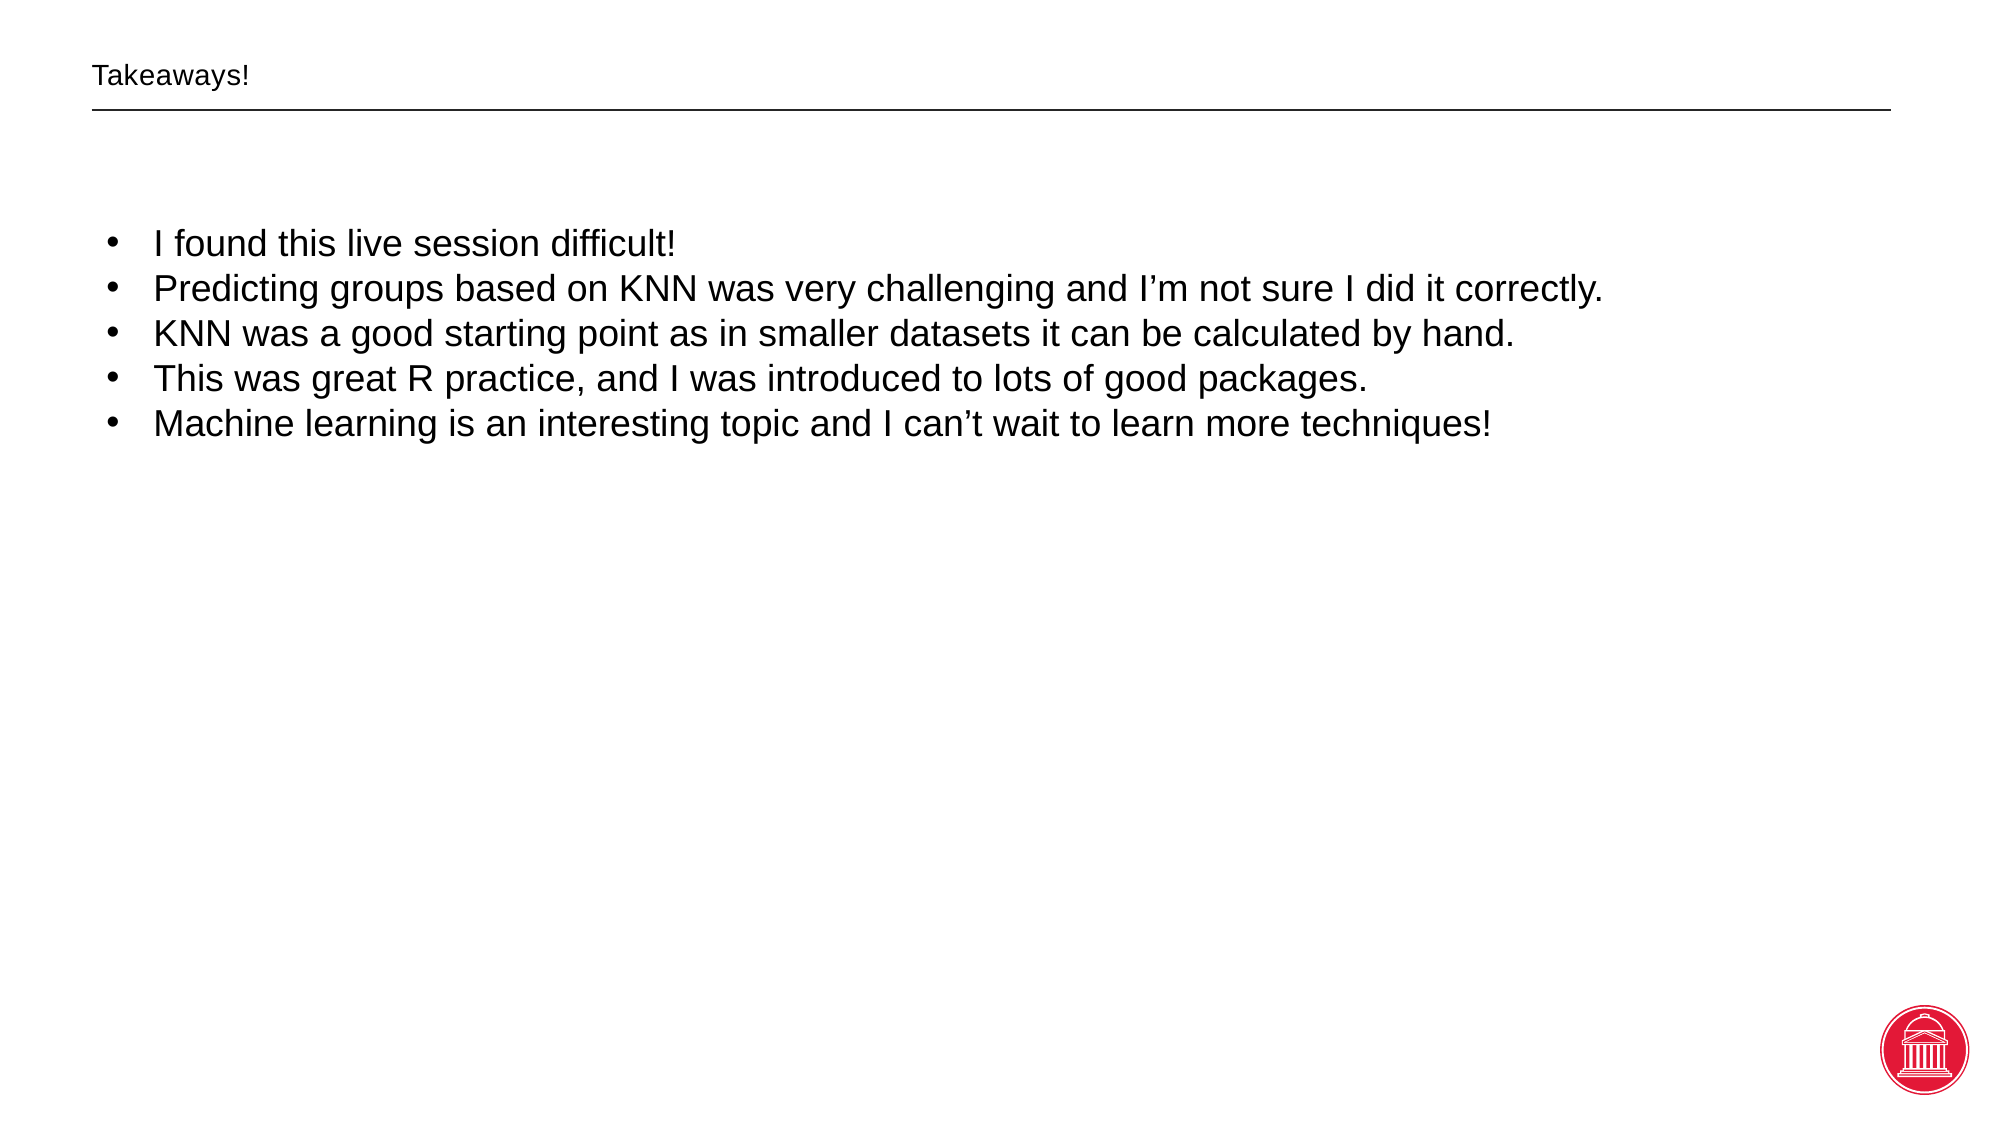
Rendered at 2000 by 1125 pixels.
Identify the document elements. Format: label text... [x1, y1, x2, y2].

title Takeaways! [91, 42, 1892, 110]
text_box I found this live session difficult! Predicting groups based on KNN was very challenging and I’m not sure I did it correctly. KNN was a good starting point as in smaller datasets it can be calculated by hand. This was great R practice, and I was introduced to lots of good packages. Machine learning is an interesting topic and I can’t wait to learn more techniques! [91, 211, 1892, 497]
